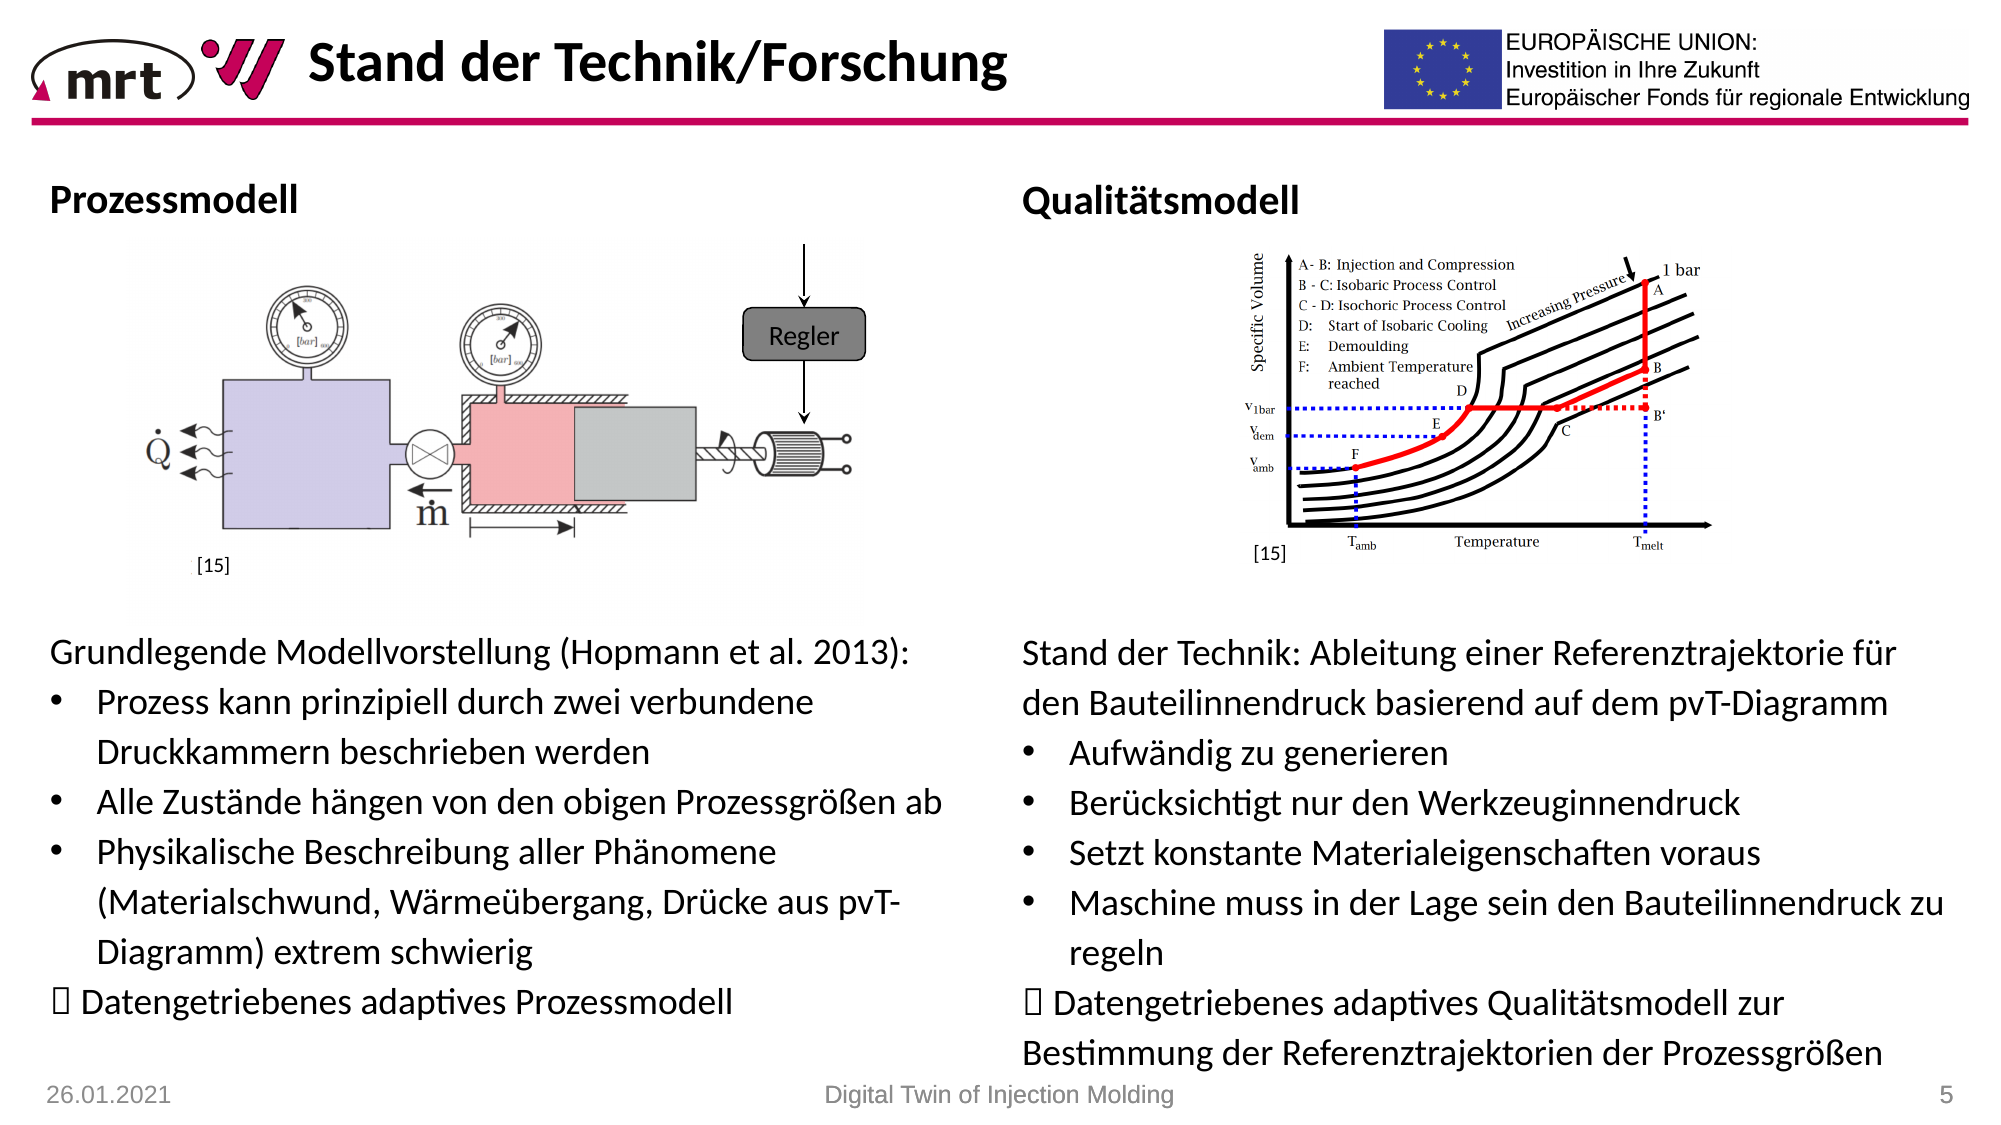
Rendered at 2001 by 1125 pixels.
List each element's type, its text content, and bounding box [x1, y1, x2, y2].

picture [1384, 99, 1969, 110]
picture [31, 39, 195, 101]
picture [1238, 246, 1732, 564]
text_box 26.01.2021 [31, 1064, 351, 1124]
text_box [125, 188, 866, 626]
text_box Stand der Technik/Forschung [293, 16, 2000, 99]
text_box Prozessmodell Grundlegende Modellvorstellung (Hopmann et al. 2013): Prozess kann prinzipiell durch zwei verbundene Druckkammern beschrieben werden Alle Zustände hängen von den obigen Prozessgrößen ab Physikalische Beschreibung aller Phänomene (Materialschwund, Wärmeübergang, Drücke aus pvT-Diagramm) extrem schwierig  Datengetriebenes adaptives Prozessmodell [32, 159, 1011, 1067]
text_box Qualitätsmodell Stand der Technik: Ableitung einer Referenztrajektorie für den Bauteilinnendruck basierend auf dem pvT-Diagramm Aufwändig zu generieren Berücksichtigt nur den Werkzeuginnendruck Setzt konstante Materialeigenschaften voraus Maschine muss in der Lage sein den Bauteilinnendruck zu regeln  Datengetriebenes adaptives Qualitätsmodell zur Bestimmung der Referenztrajektorien der Prozessgrößen [1004, 160, 1968, 1068]
footer Digital Twin of Injection Molding [362, 1064, 1638, 1124]
picture [201, 39, 285, 100]
slide_number 5 [1649, 1064, 1969, 1124]
